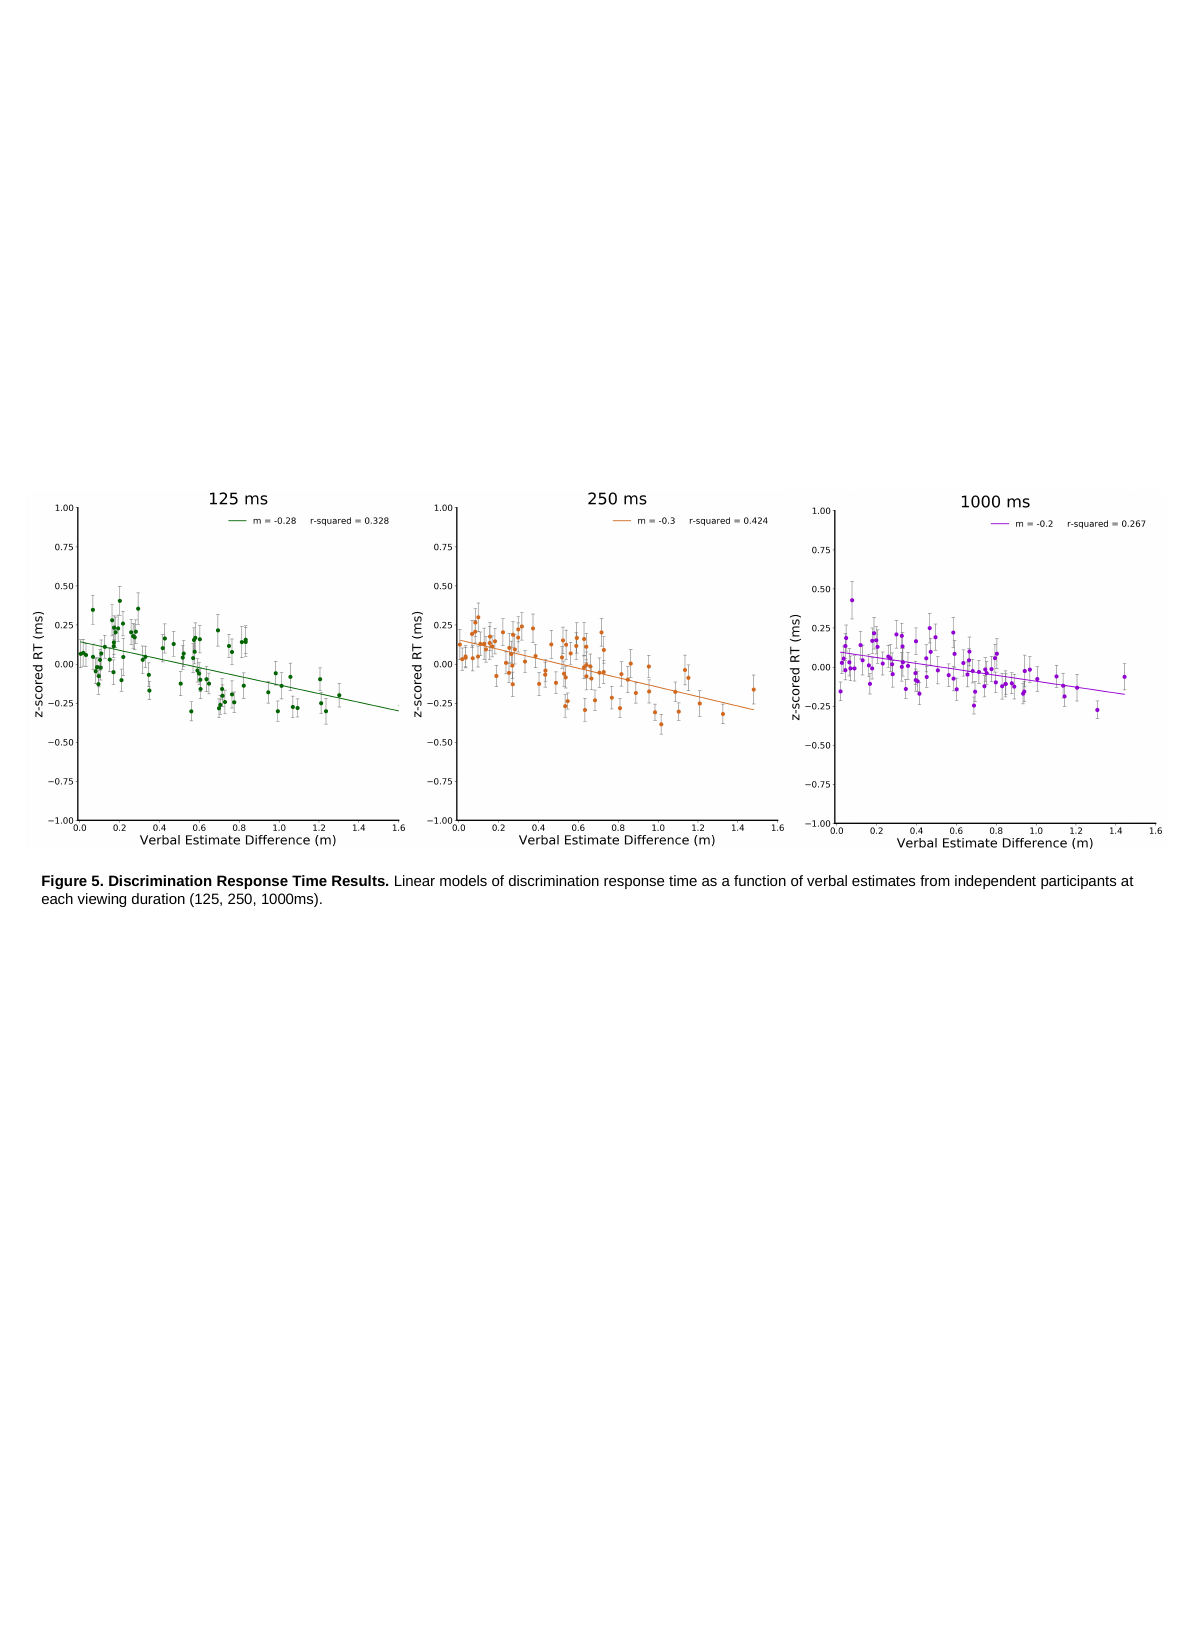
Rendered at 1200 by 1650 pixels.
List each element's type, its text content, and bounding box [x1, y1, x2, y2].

text_box Figure 5. Discrimination Response Time Results. Linear models of discrimination response time as a function of verbal estimates from independent participants at each viewing duration (125, 250, 1000ms). [26, 864, 1166, 915]
picture [26, 490, 1166, 849]
